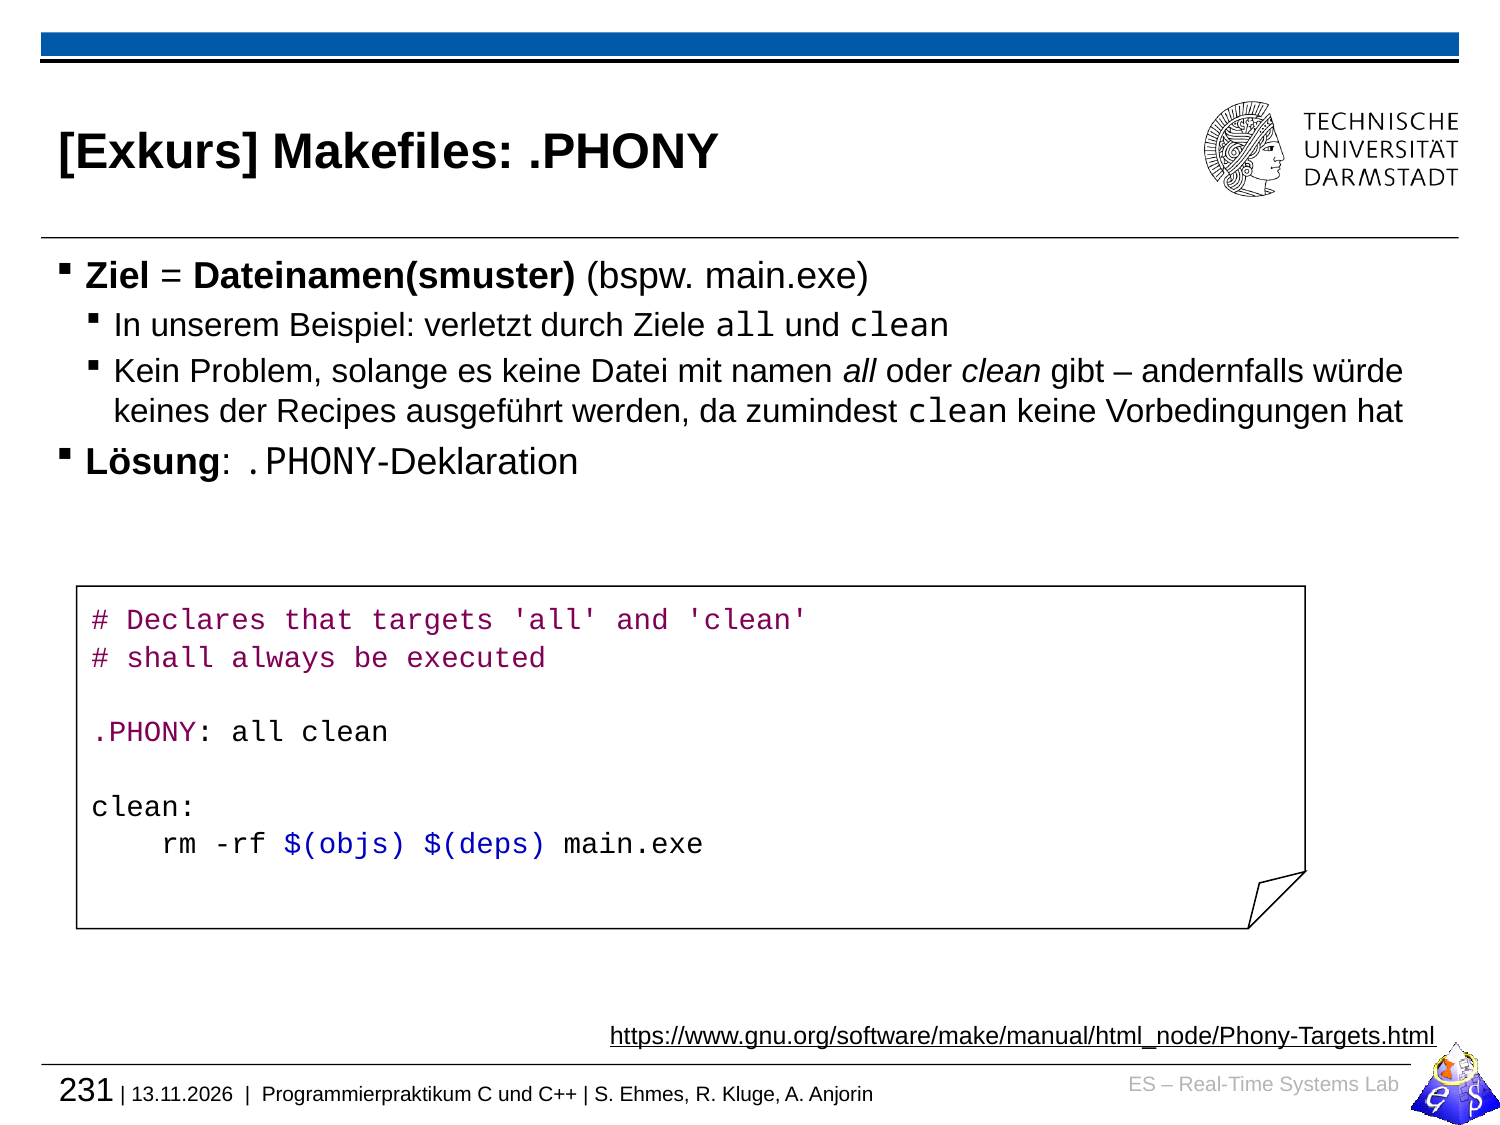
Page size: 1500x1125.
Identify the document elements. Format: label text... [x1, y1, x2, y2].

text_box https://www.gnu.org/software/make/manual/html_node/Phony-Targets.html [563, 1015, 1459, 1058]
title [Exkurs] Makefiles: .PHONY [58, 80, 1187, 218]
text_box # Declares that targets 'all' and 'clean' # shall always be executed .PHONY: all clean clean: rm -rf $(objs) $(deps) main.exe [76, 586, 1306, 929]
picture [1411, 1041, 1500, 1125]
list Ziel = Dateinamen(smuster) (bspw. main.exe) In unserem Beispiel: verletzt durch Ziele all und clean Kein Problem, solange es keine Datei mit namen all oder clean gibt – andernfalls würde keines der Recipes ausgeführt werden, da zumindest clean keine Vorbedingungen hat Lösung: .PHONY-Deklaration [41, 243, 1459, 1059]
picture [1187, 84, 1483, 214]
